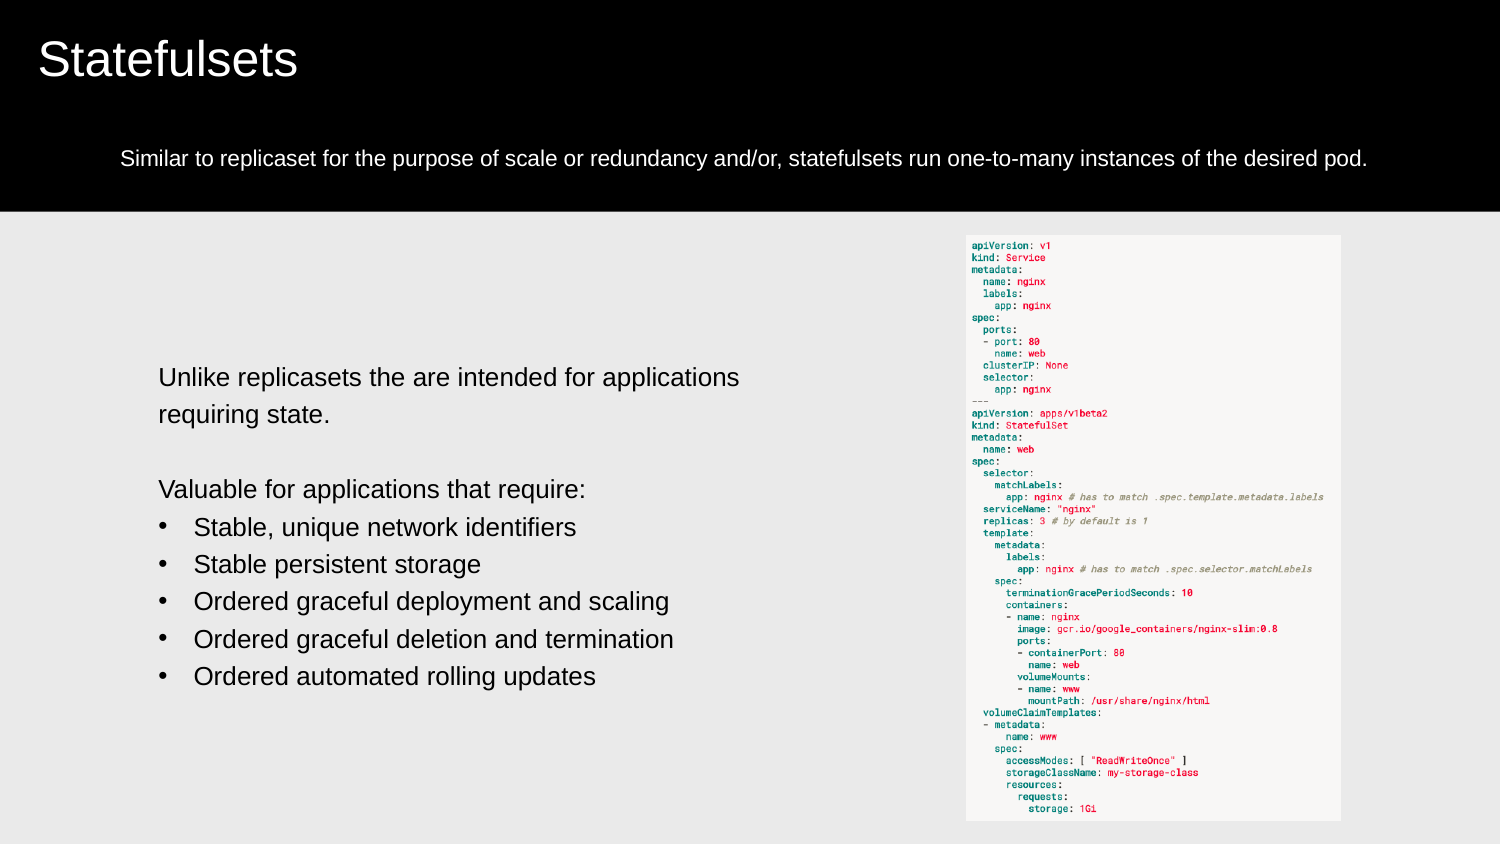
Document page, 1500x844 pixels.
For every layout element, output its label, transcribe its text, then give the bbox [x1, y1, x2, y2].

text_box Unlike replicasets the are intended for applications requiring state. Valuable for applications that require: Stable, unique network identifiers Stable persistent storage Ordered graceful deployment and scaling Ordered graceful deletion and termination Ordered automated rolling updates [143, 346, 827, 699]
picture [965, 235, 1341, 821]
text_box Similar to replicaset for the purpose of scale or redundancy and/or, statefulsets run one-to-many instances of the desired pod. [33, 134, 1461, 174]
title Statefulsets [0, 0, 1500, 212]
